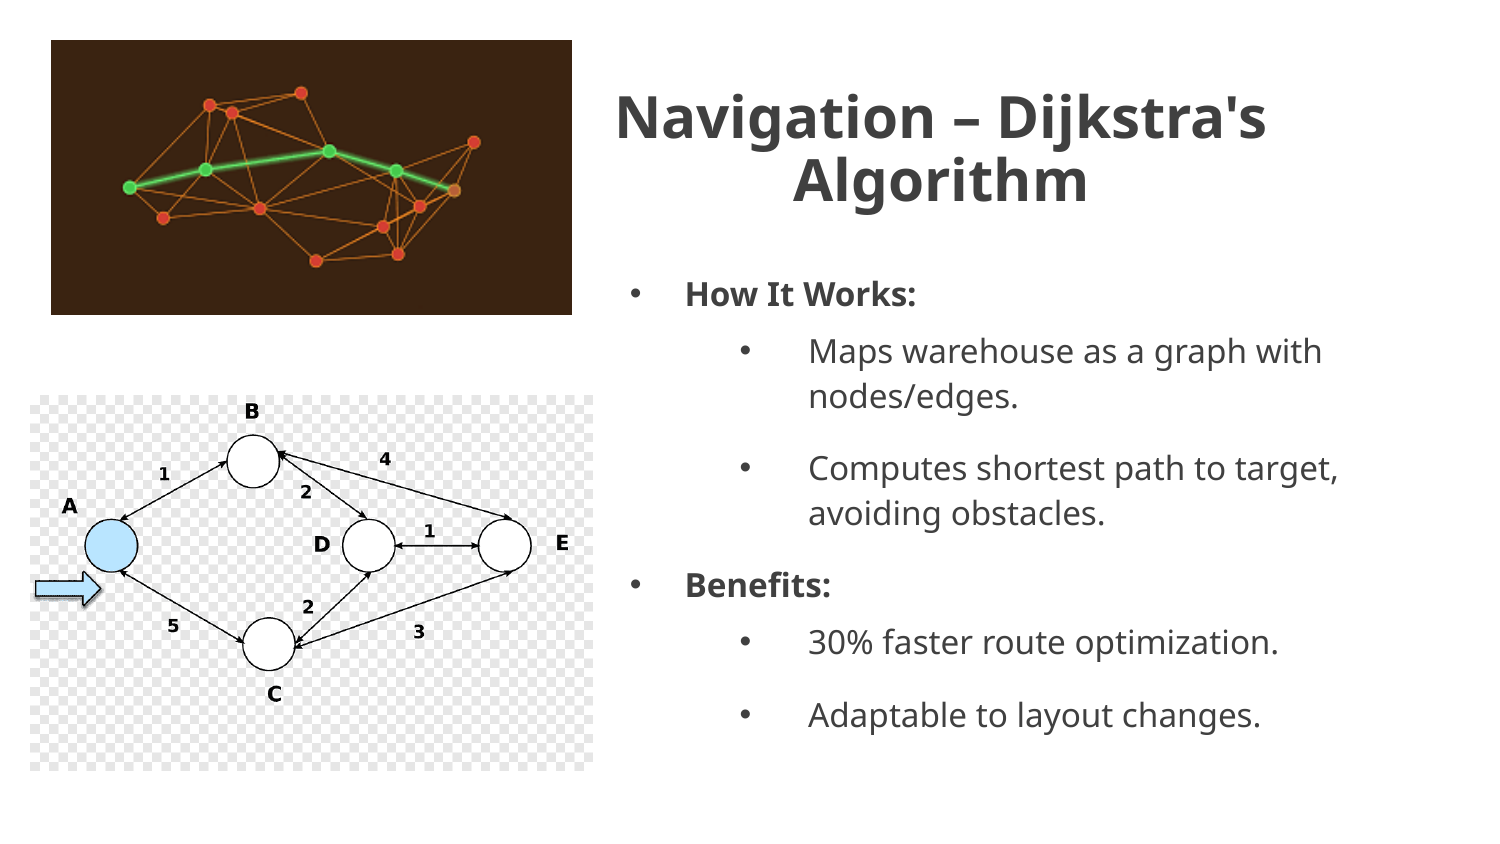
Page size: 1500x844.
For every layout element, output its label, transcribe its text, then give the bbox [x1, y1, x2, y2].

picture [50, 40, 572, 315]
list How It Works: Maps warehouse as a graph with nodes/edges. Computes shortest path to target, avoiding obstacles. Benefits: 30% faster route optimization. Adaptable to layout changes. [614, 253, 1379, 618]
title Navigation – Dijkstra's Algorithm [572, 73, 1324, 239]
picture [30, 395, 593, 771]
